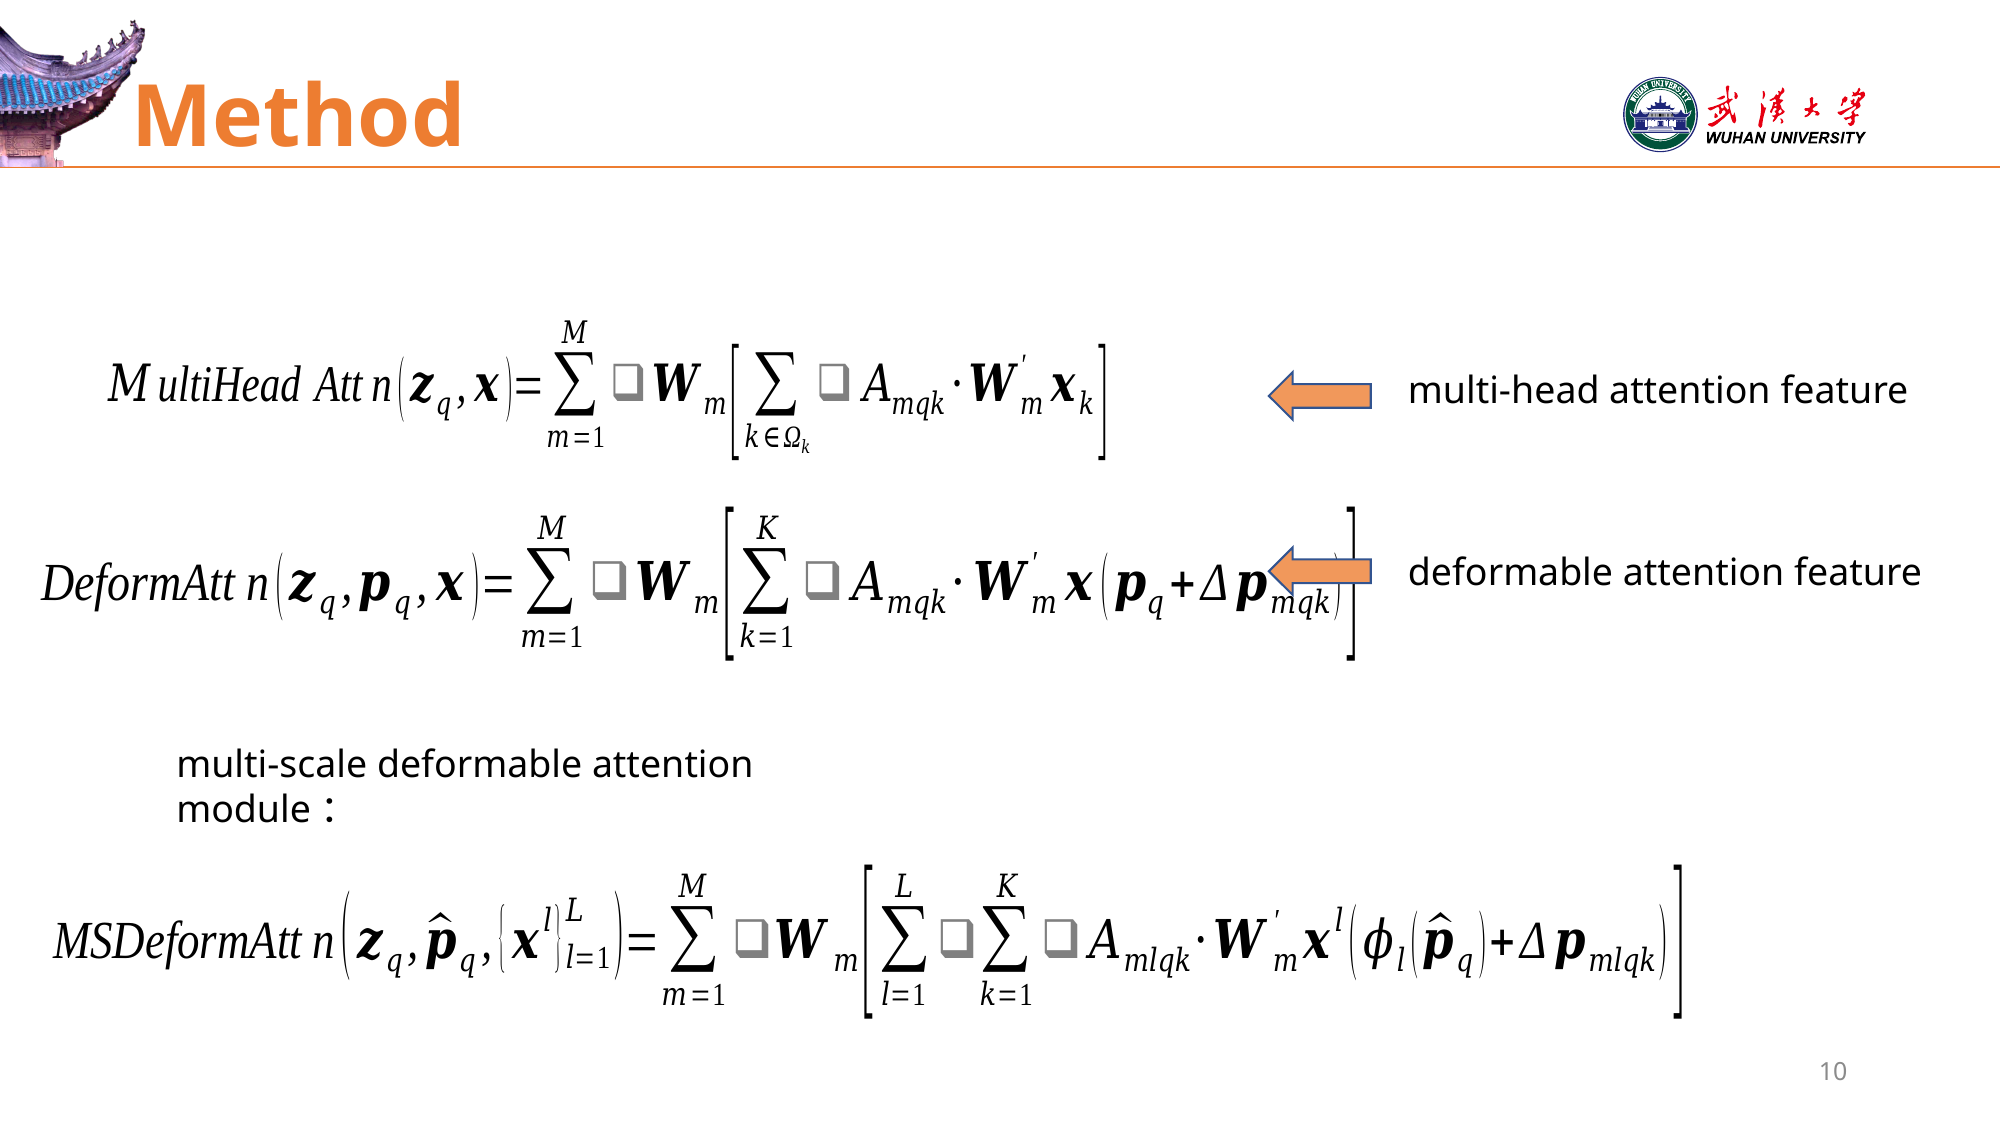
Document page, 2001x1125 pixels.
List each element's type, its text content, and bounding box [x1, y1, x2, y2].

title Method [131, 64, 1604, 174]
text_box [1267, 369, 1372, 423]
text_box multi-head attention feature [1393, 358, 1941, 419]
picture [0, 9, 158, 167]
slide_number 10 [1412, 1042, 1863, 1103]
text_box deformable attention feature [1393, 540, 1941, 601]
text_box [1267, 544, 1372, 598]
text_box multi-scale deformable attention module： [161, 732, 903, 838]
